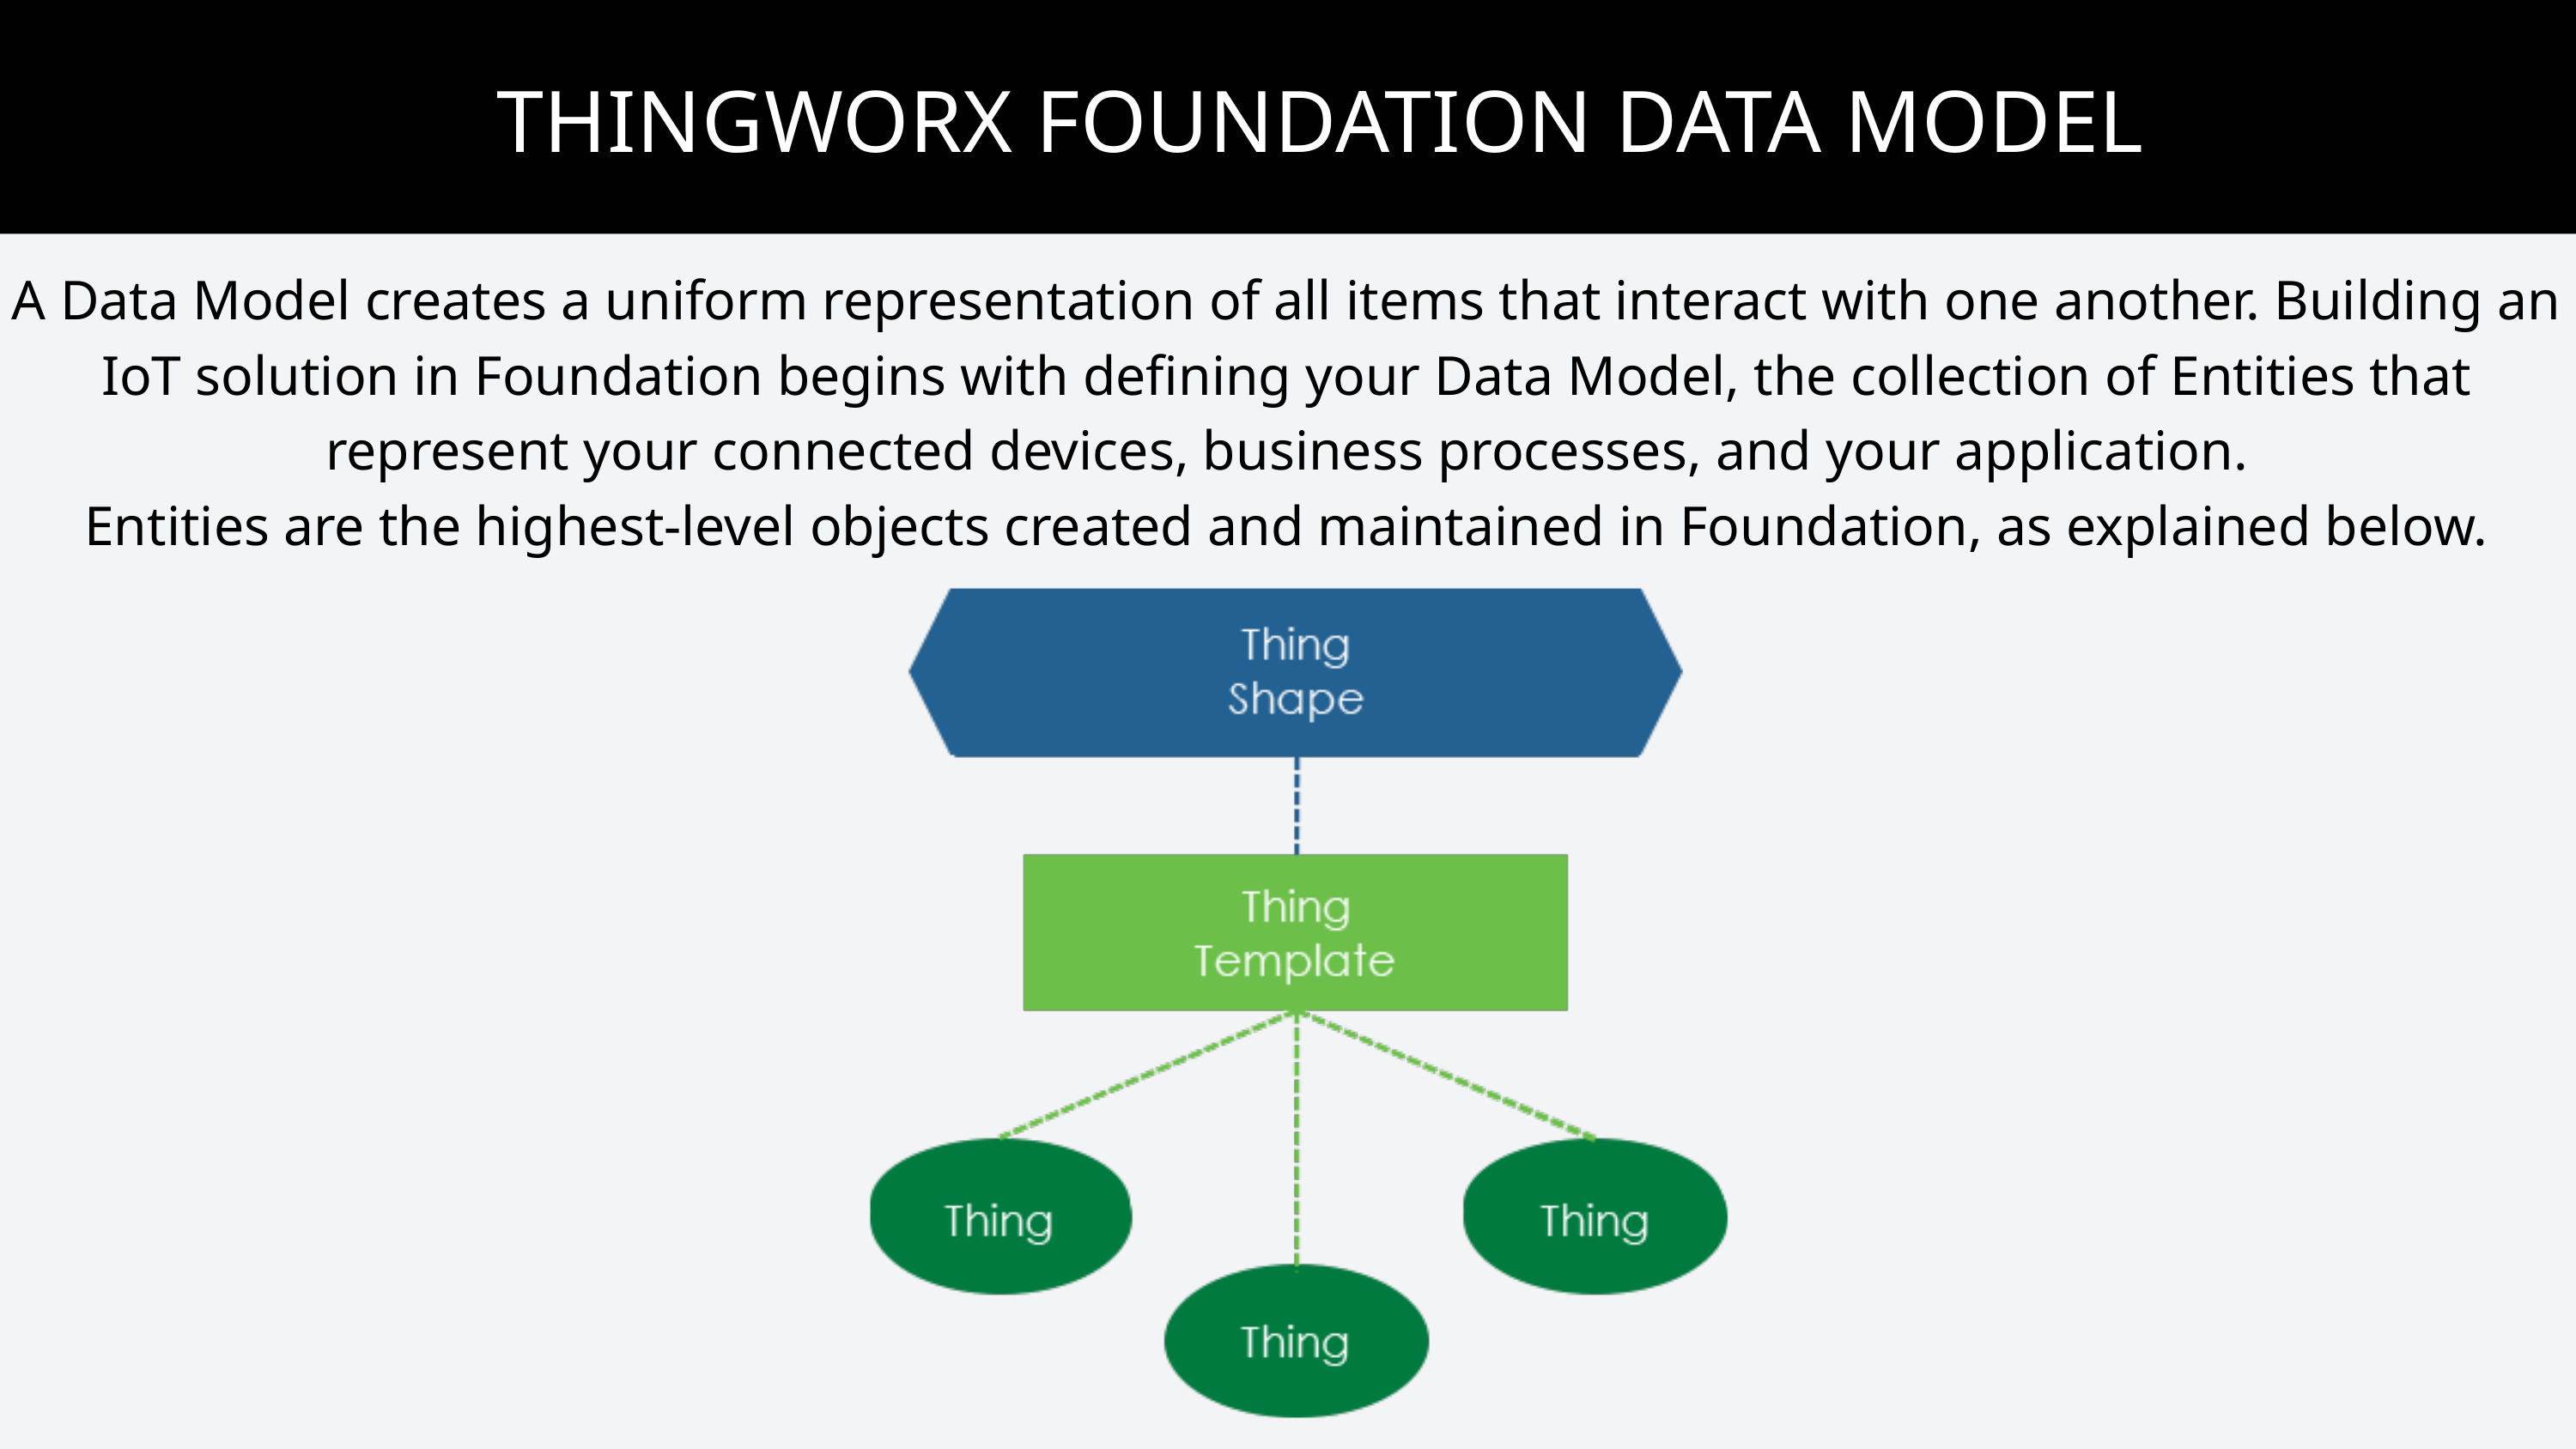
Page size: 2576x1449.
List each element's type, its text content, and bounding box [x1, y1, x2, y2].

picture [519, 561, 2080, 1449]
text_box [0, 0, 2576, 234]
text_box A Data Model creates a uniform representation of all items that interact with one another. Building an IoT solution in Foundation begins with defining your Data Model, the collection of Entities that represent your connected devices, business processes, and your application. Entities are the highest-level objects created and maintained in Foundation, as explained below. [0, 255, 2576, 706]
